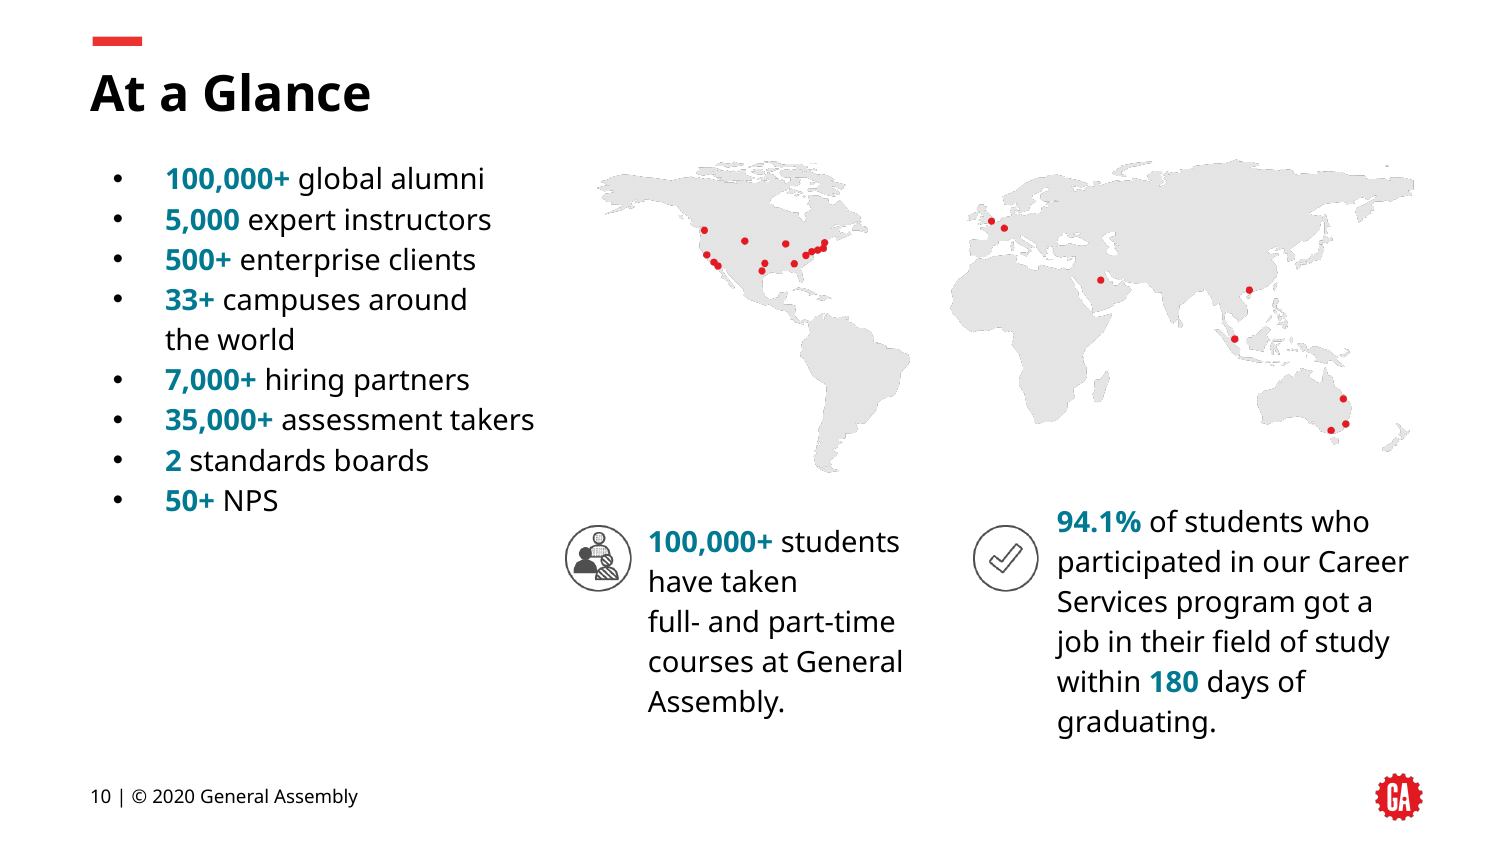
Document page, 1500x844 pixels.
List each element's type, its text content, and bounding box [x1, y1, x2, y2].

picture [1373, 771, 1425, 823]
text_box 100,000+ global alumni 5,000 expert instructors 500+ enterprise clients 33+ campuses around the world 7,000+ hiring partners 35,000+ assessment takers 2 standards boards 50+ NPS [75, 140, 554, 712]
title At a Glance [75, 46, 1473, 140]
text_box ‹#› | © 2020 General Assembly [75, 764, 465, 830]
text_box 94.1% of students who participated in our Career Services program got a job in their field of study within 180 days of graduating. [1051, 524, 1425, 712]
picture [971, 524, 1040, 592]
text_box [536, 140, 1426, 488]
text_box 100,000+ students have taken full- and part-time courses at General Assembly. [642, 524, 934, 712]
picture [564, 524, 632, 592]
